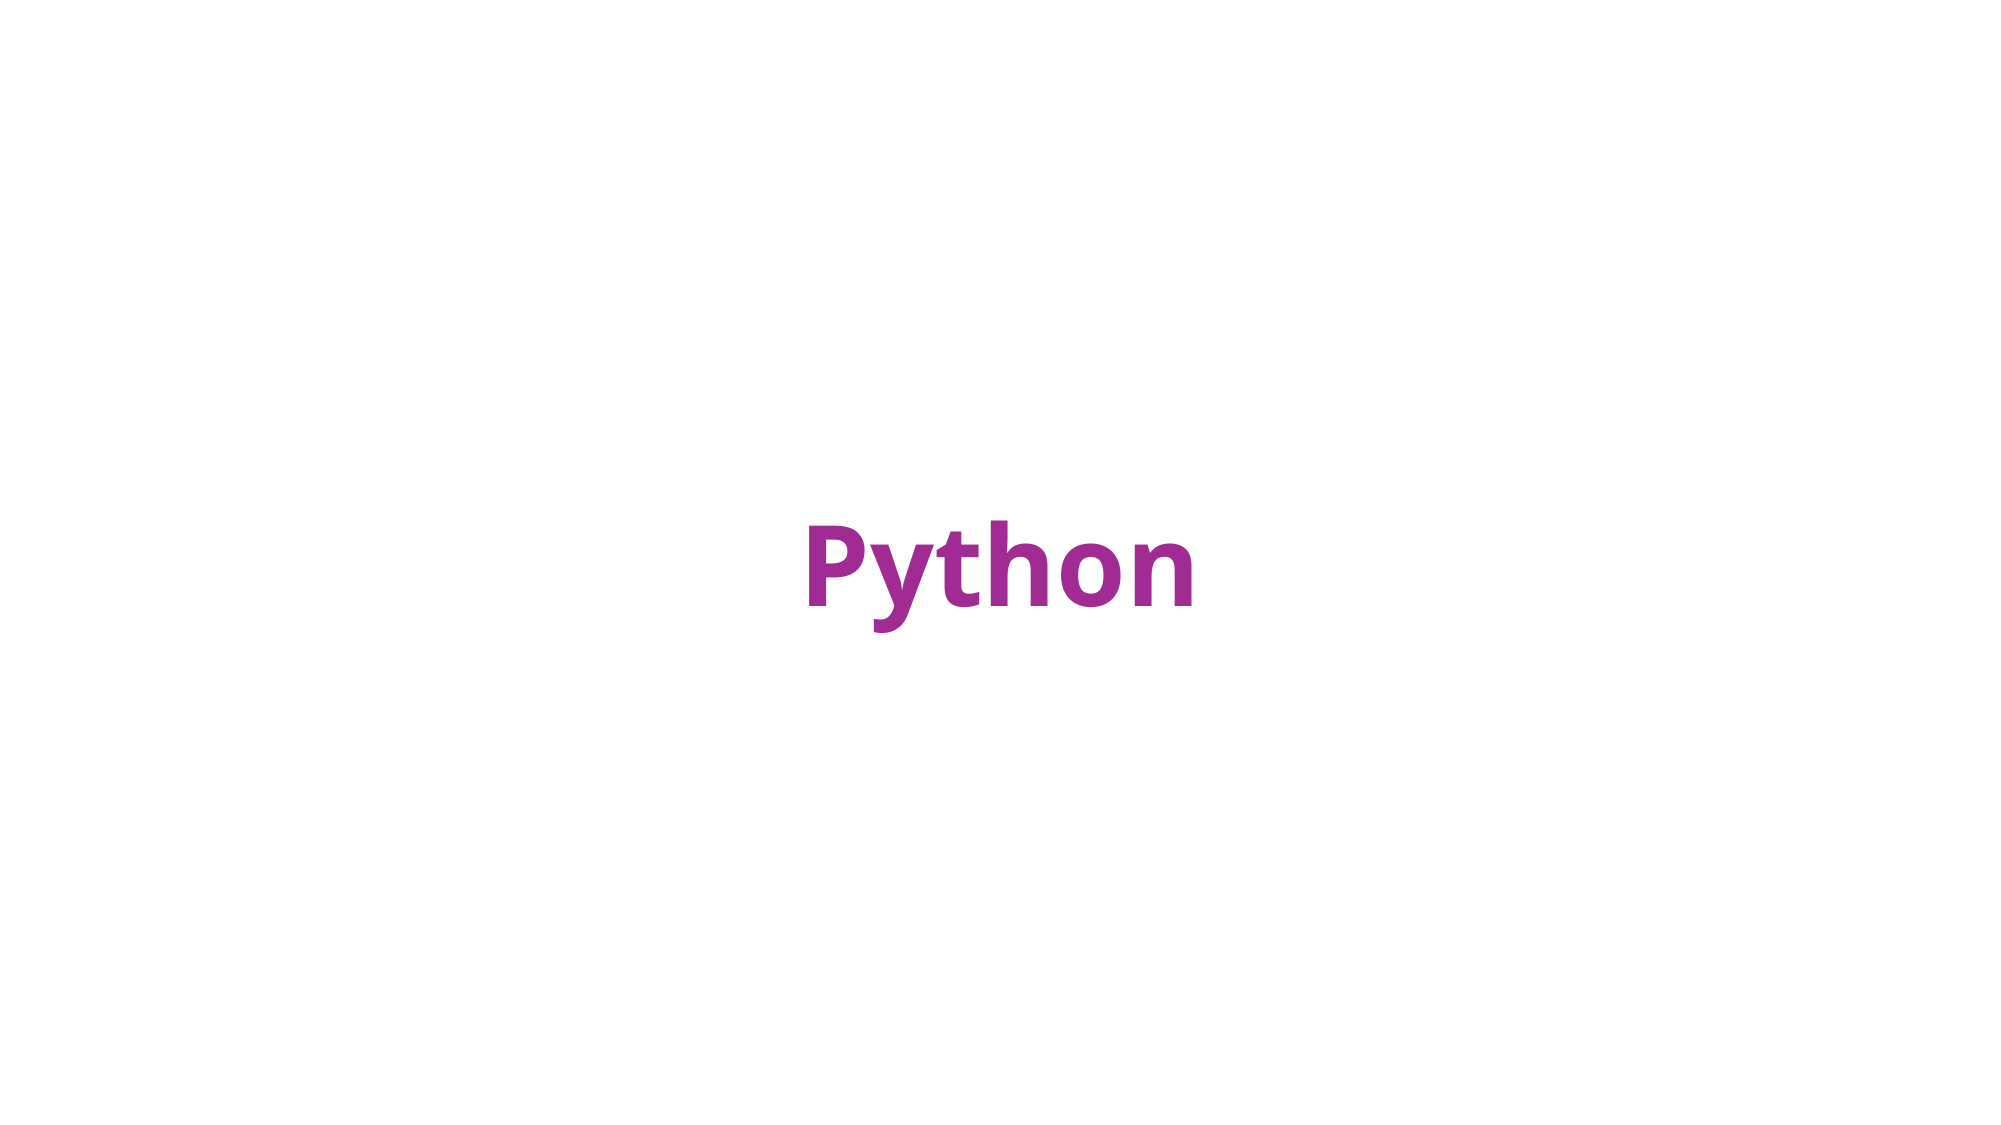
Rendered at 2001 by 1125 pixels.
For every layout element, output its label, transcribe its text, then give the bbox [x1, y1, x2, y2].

text_box Python [784, 486, 1216, 637]
